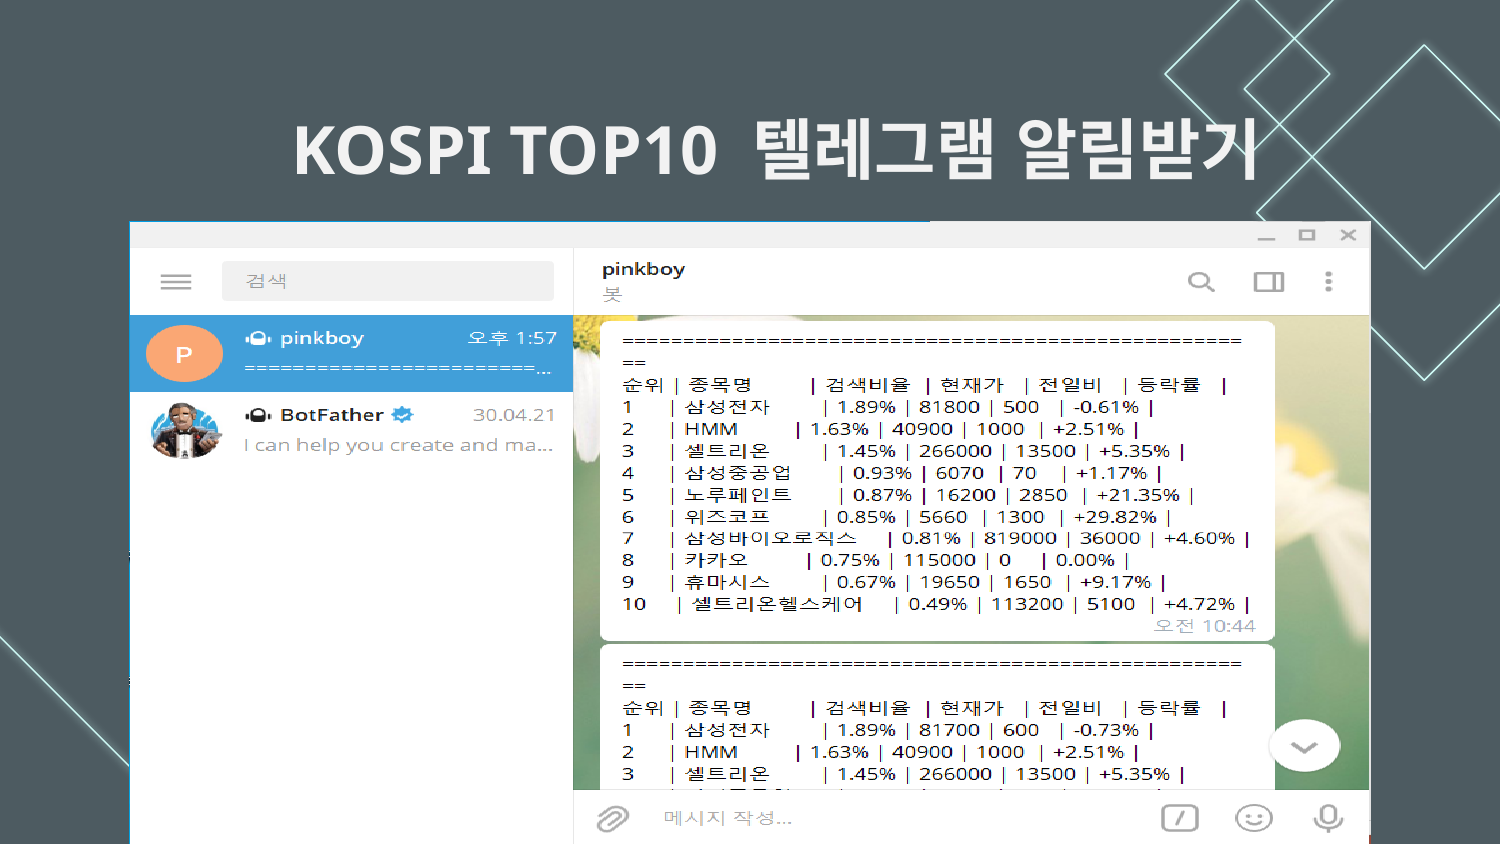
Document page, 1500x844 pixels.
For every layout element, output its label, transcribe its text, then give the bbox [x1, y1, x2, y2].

title KOSPI TOP10 텔레그램 알림받기 [276, 53, 1500, 147]
picture [129, 221, 1371, 844]
